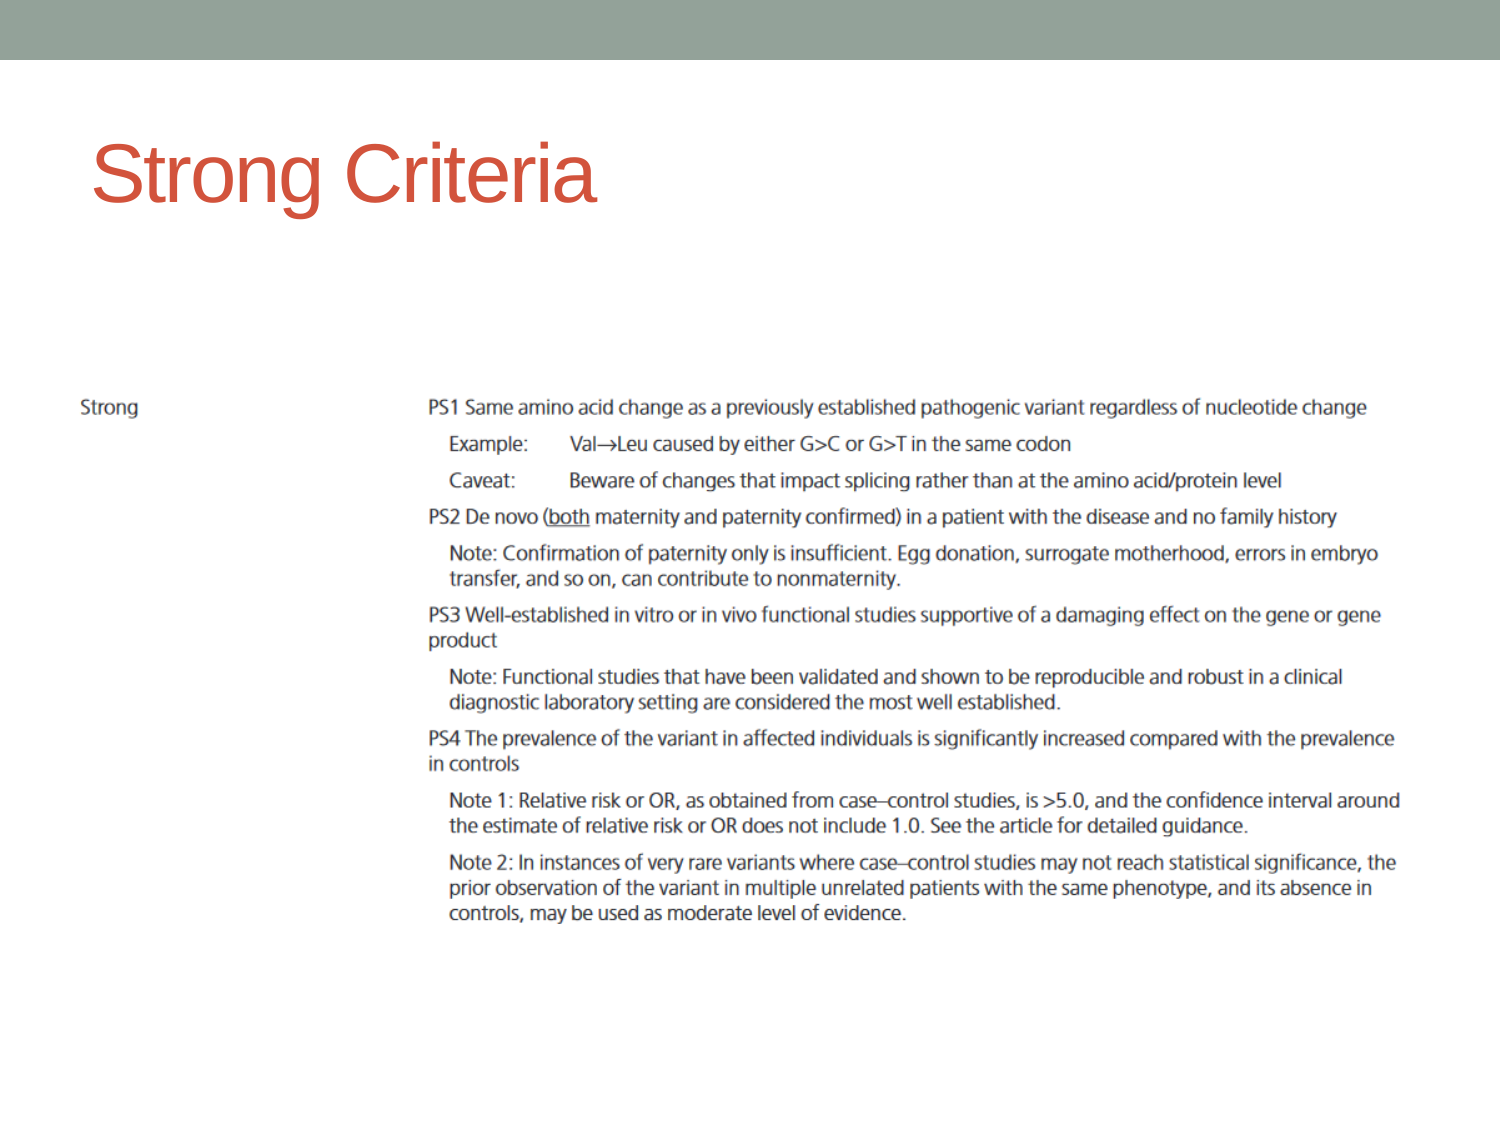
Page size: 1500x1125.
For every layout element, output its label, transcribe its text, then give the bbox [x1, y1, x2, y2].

title Strong Criteria [75, 87, 1425, 250]
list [74, 395, 1426, 930]
